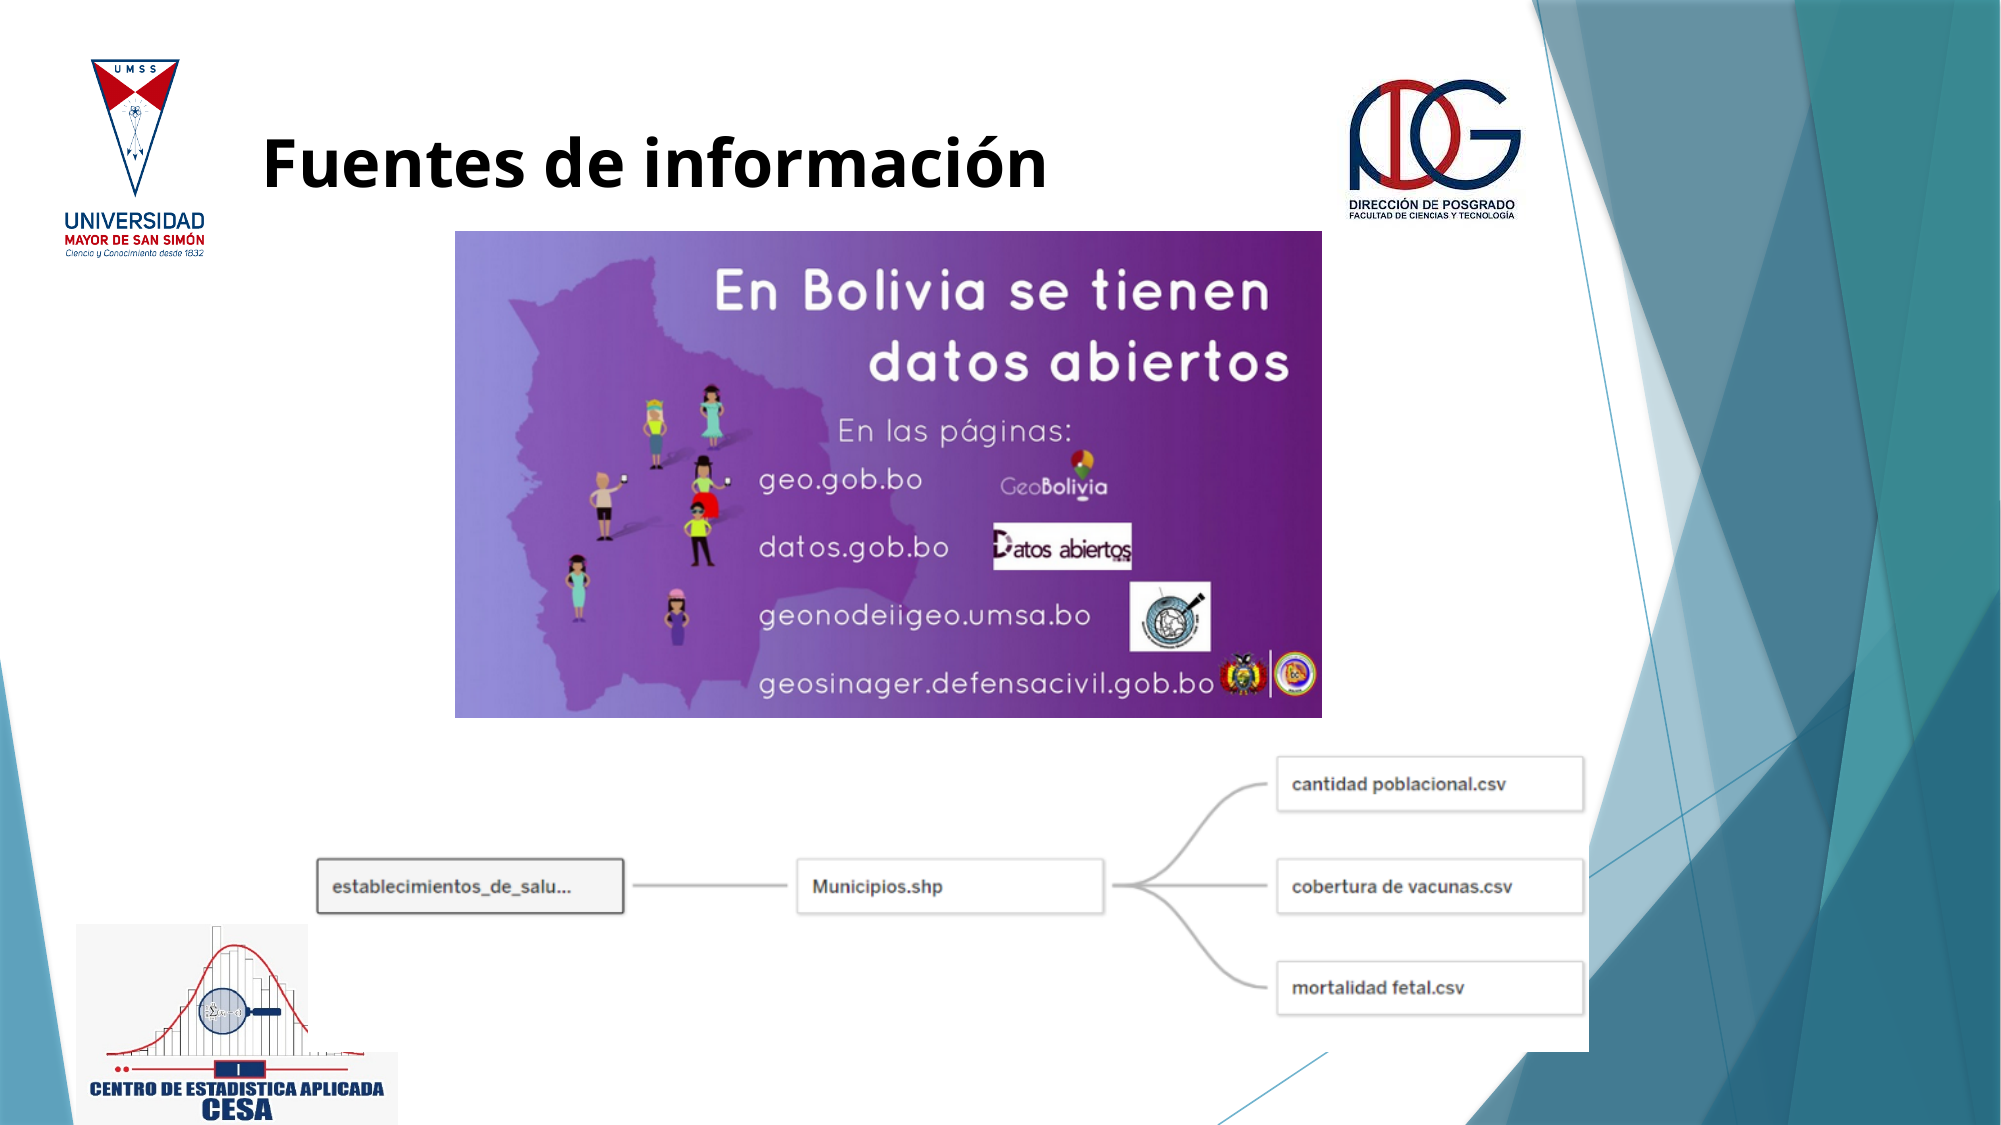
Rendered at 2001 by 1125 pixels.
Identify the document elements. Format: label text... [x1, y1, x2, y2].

picture [1335, 46, 1546, 232]
picture [75, 735, 1589, 1125]
title Fuentes de información [246, 97, 1330, 232]
picture [64, 59, 205, 258]
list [454, 230, 1323, 718]
